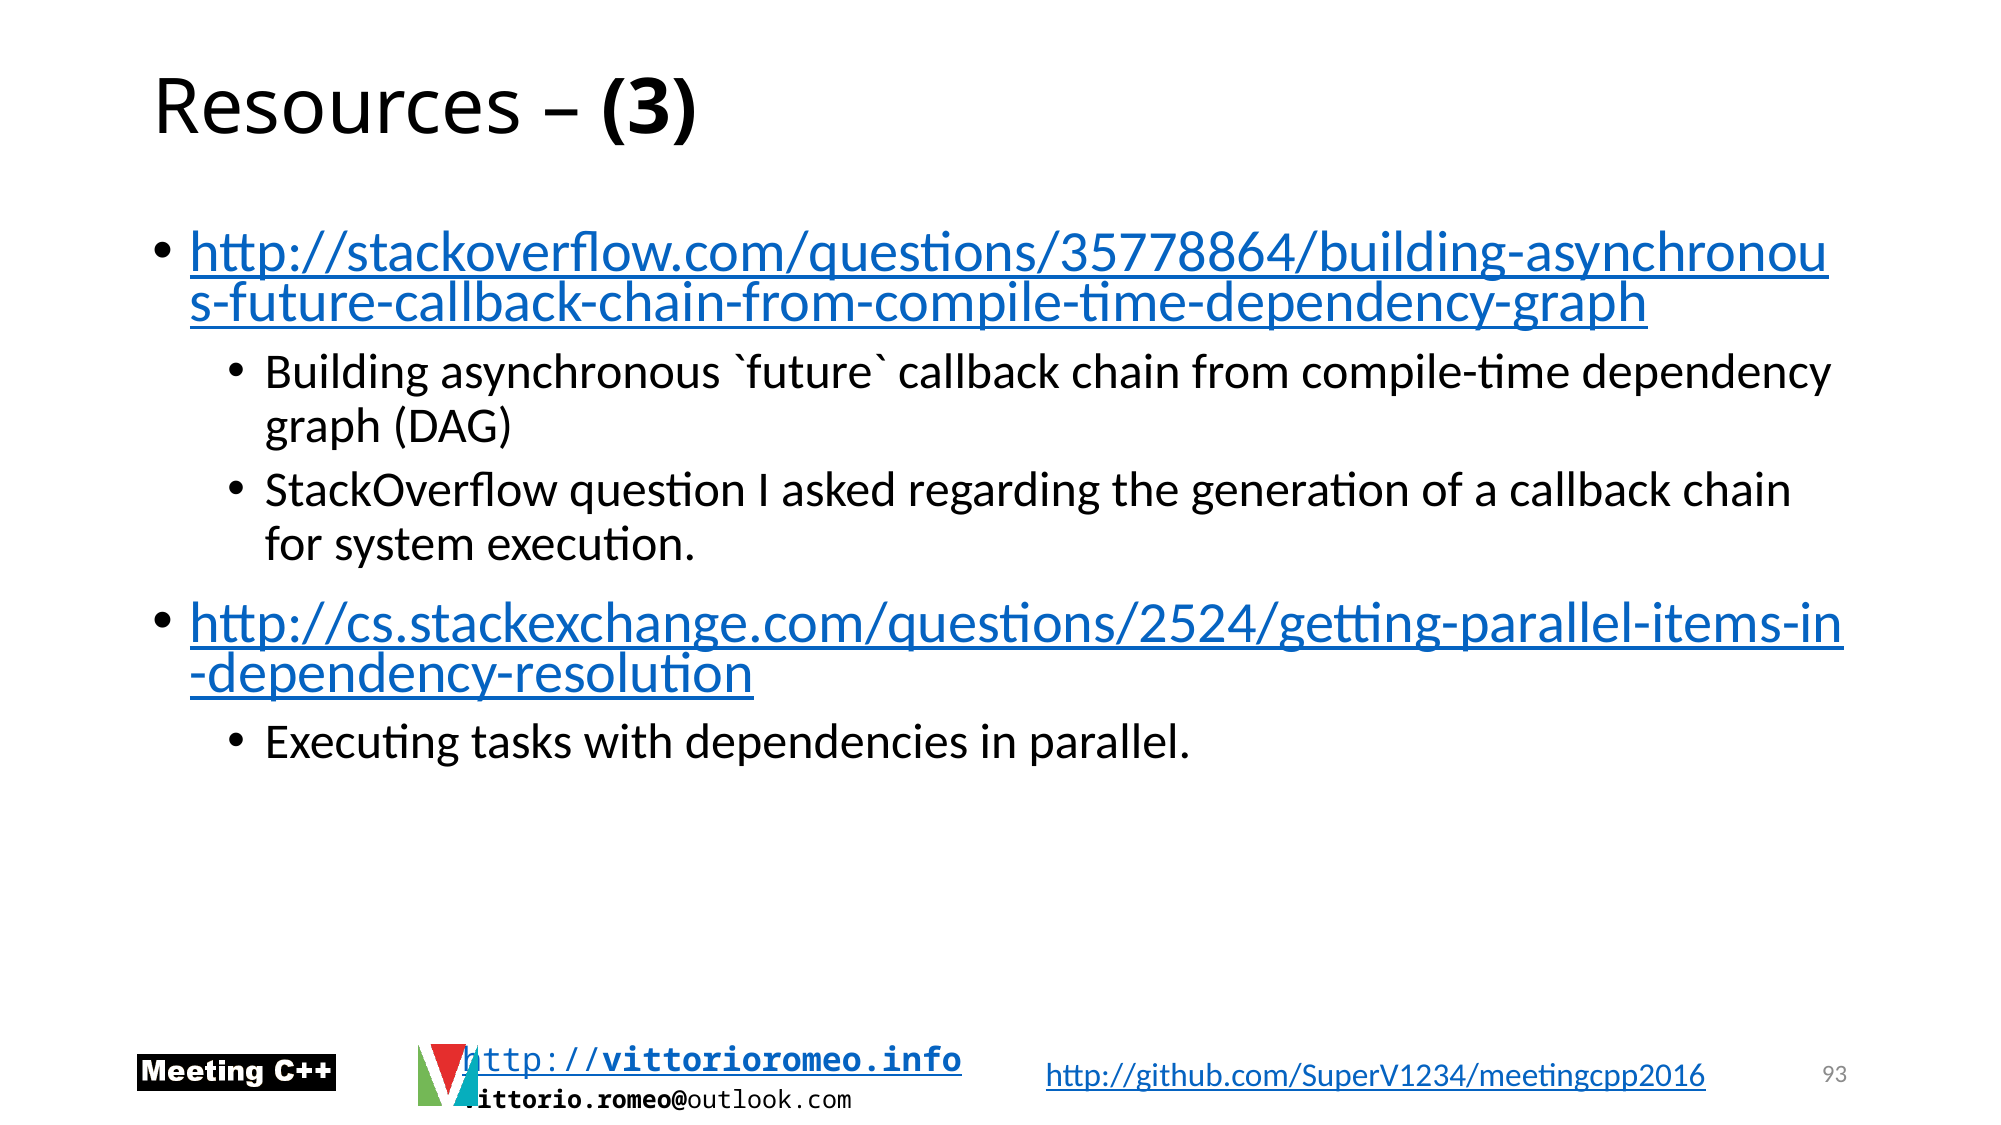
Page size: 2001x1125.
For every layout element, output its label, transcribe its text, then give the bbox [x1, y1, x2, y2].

list http://stackoverflow.com/questions/35778864/building-asynchronous-future-callback-chain-from-compile-time-dependency-graph Building asynchronous `future` callback chain from compile-time dependency graph (DAG) StackOverflow question I asked regarding the generation of a callback chain for system execution. http://cs.stackexchange.com/questions/2524/getting-parallel-items-in-dependency-resolution Executing tasks with dependencies in parallel. [137, 213, 1863, 928]
title Resources – (3) [137, 59, 1863, 159]
picture [137, 1054, 336, 1091]
picture [418, 1044, 478, 1106]
slide_number 93 [1793, 1042, 1863, 1103]
